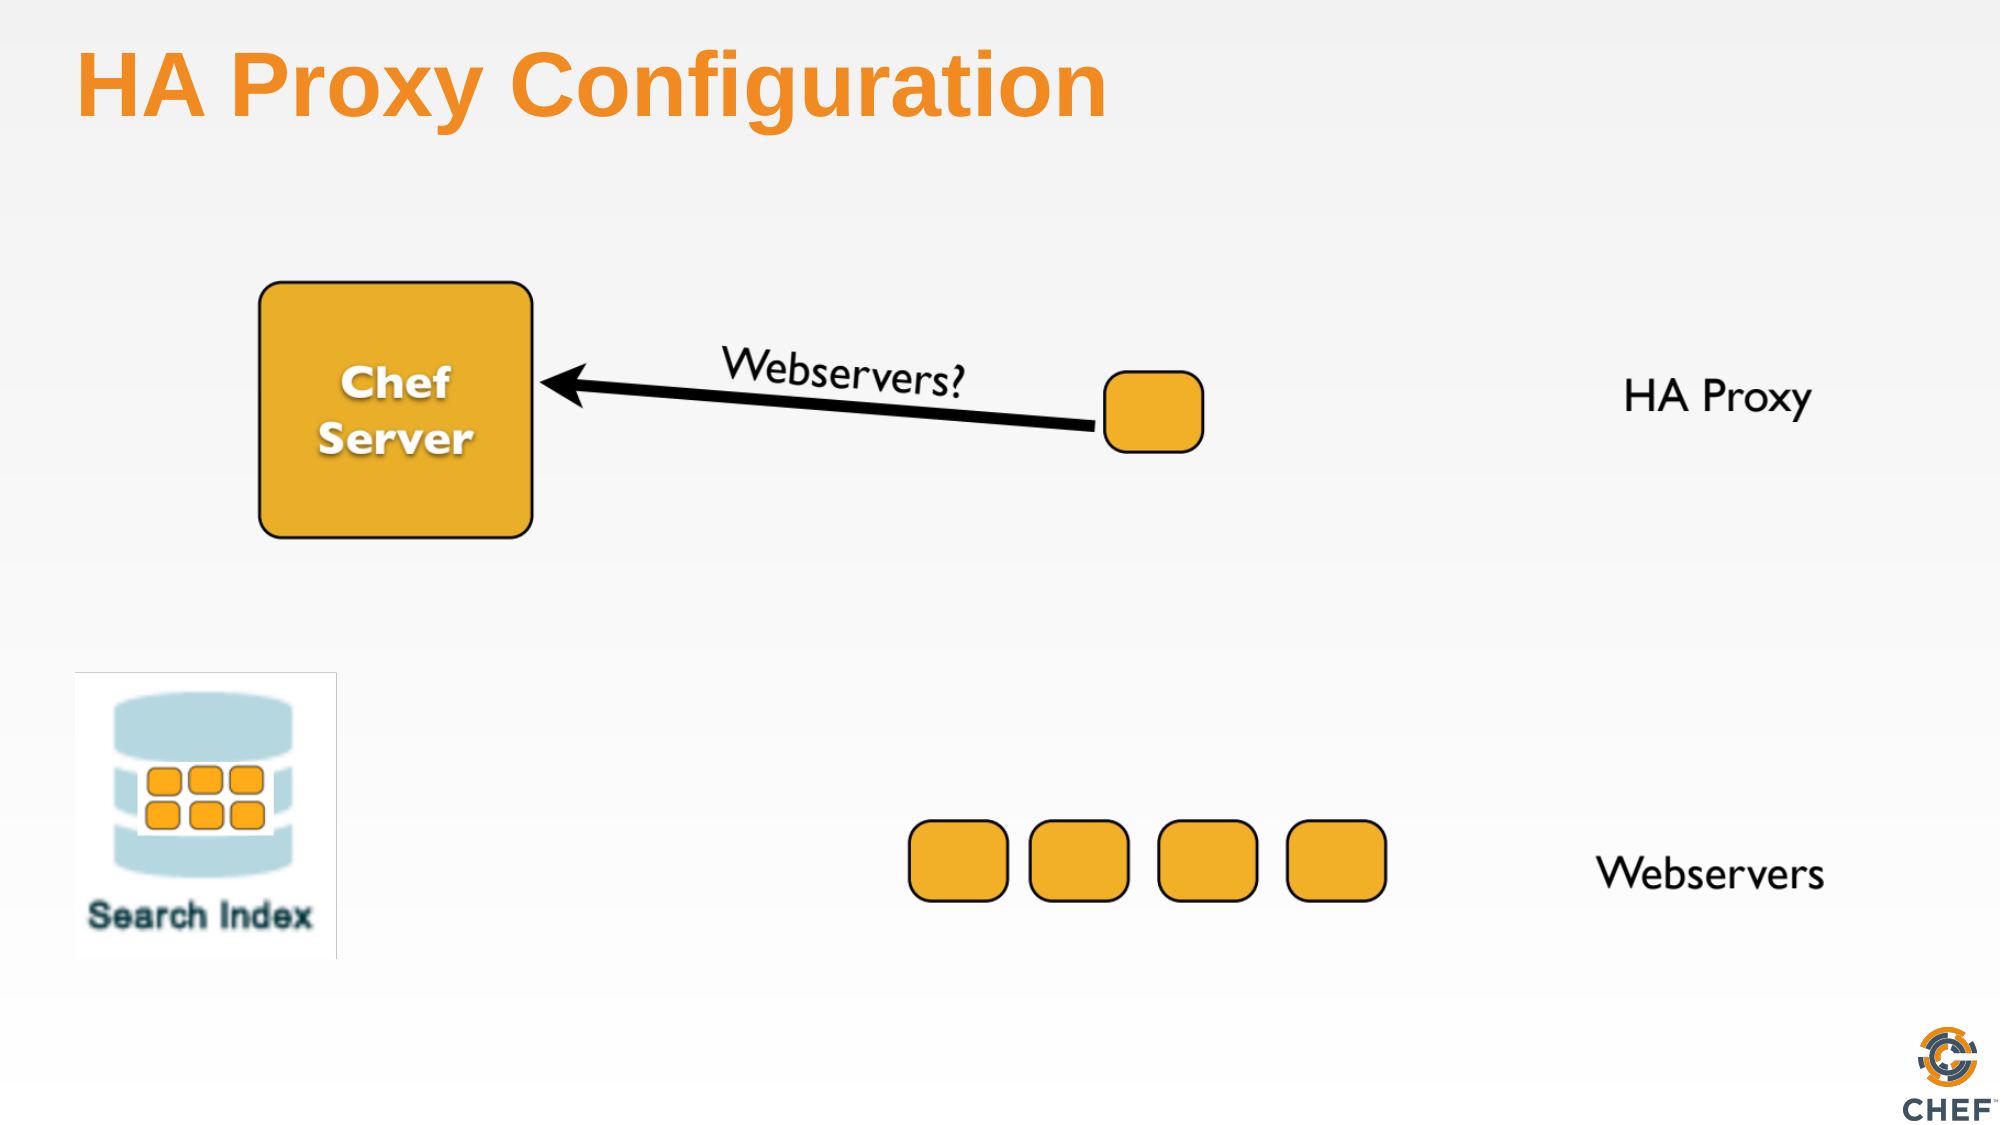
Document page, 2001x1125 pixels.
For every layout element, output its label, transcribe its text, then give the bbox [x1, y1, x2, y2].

picture [74, 187, 1998, 1121]
title HA Proxy Configuration [75, 37, 1913, 140]
